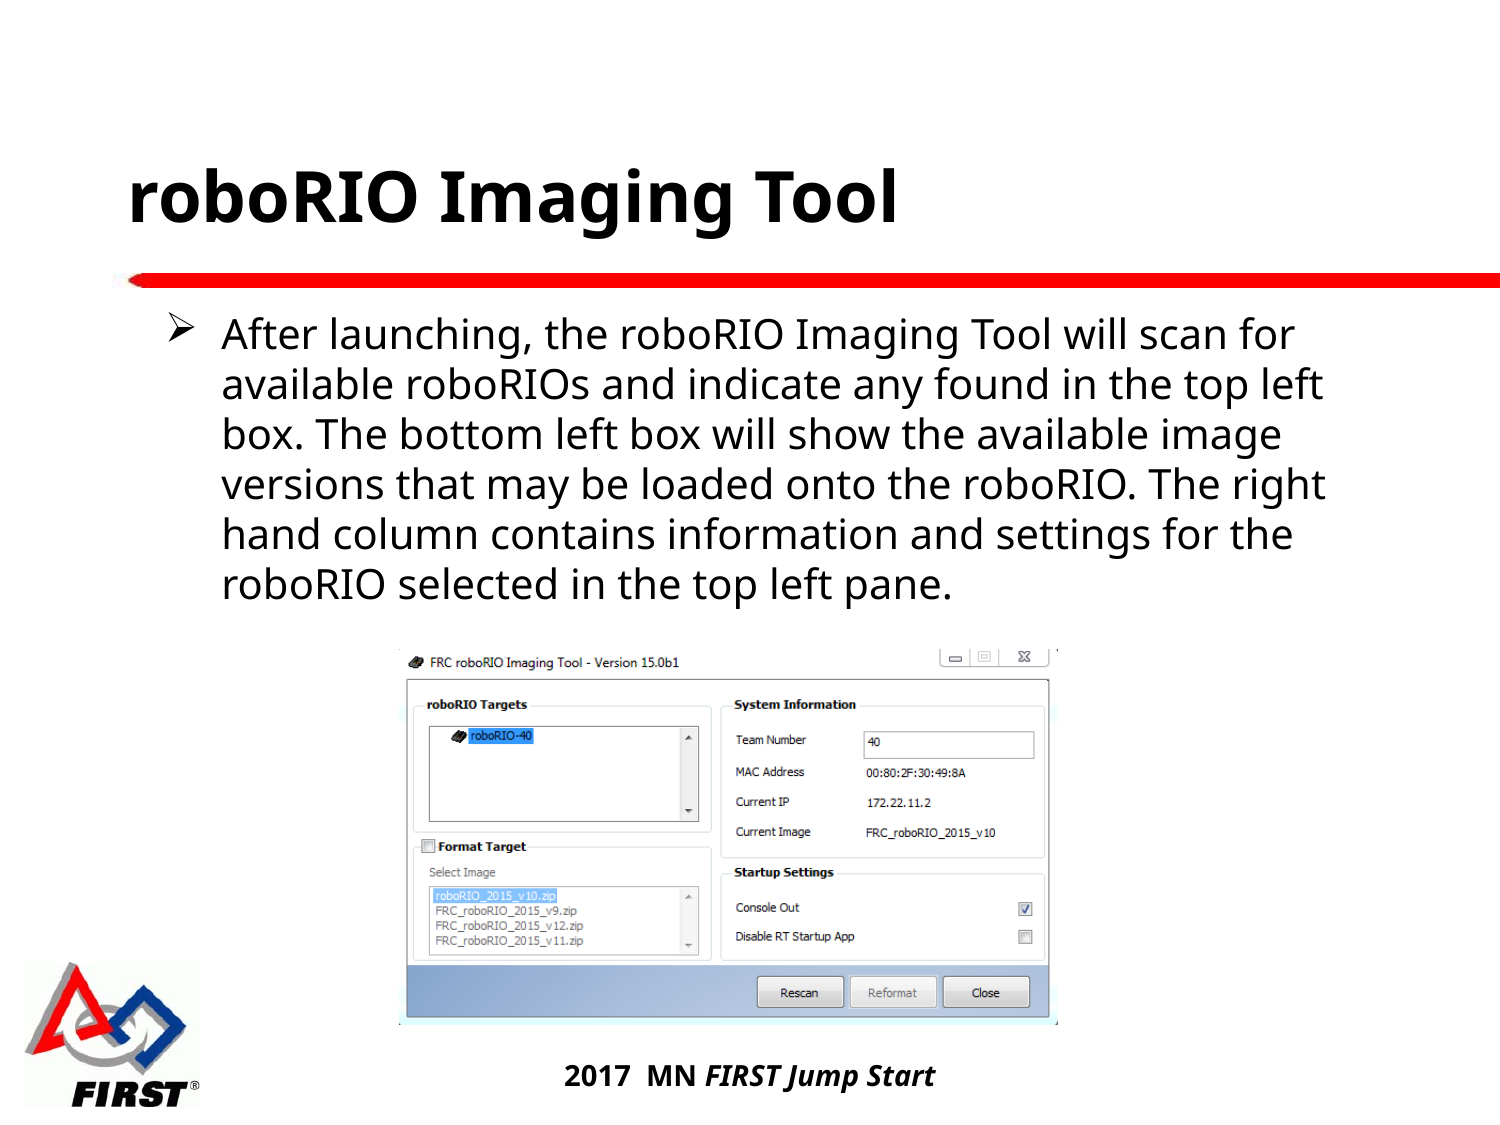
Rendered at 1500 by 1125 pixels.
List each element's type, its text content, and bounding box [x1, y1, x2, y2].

picture [1388, 273, 1500, 288]
title roboRIO Imaging Tool [112, 99, 1388, 288]
picture [24, 962, 200, 1049]
list After launching, the roboRIO Imaging Tool will scan for available roboRIOs and indicate any found in the top left box. The bottom left box will show the available image versions that may be loaded onto the roboRIO. The right hand column contains information and settings for the roboRIO selected in the top left pane. [150, 299, 1363, 590]
picture [24, 1101, 200, 1107]
picture [399, 649, 1058, 1026]
footer 2017 MN FIRST Jump Start [0, 1049, 1500, 1101]
